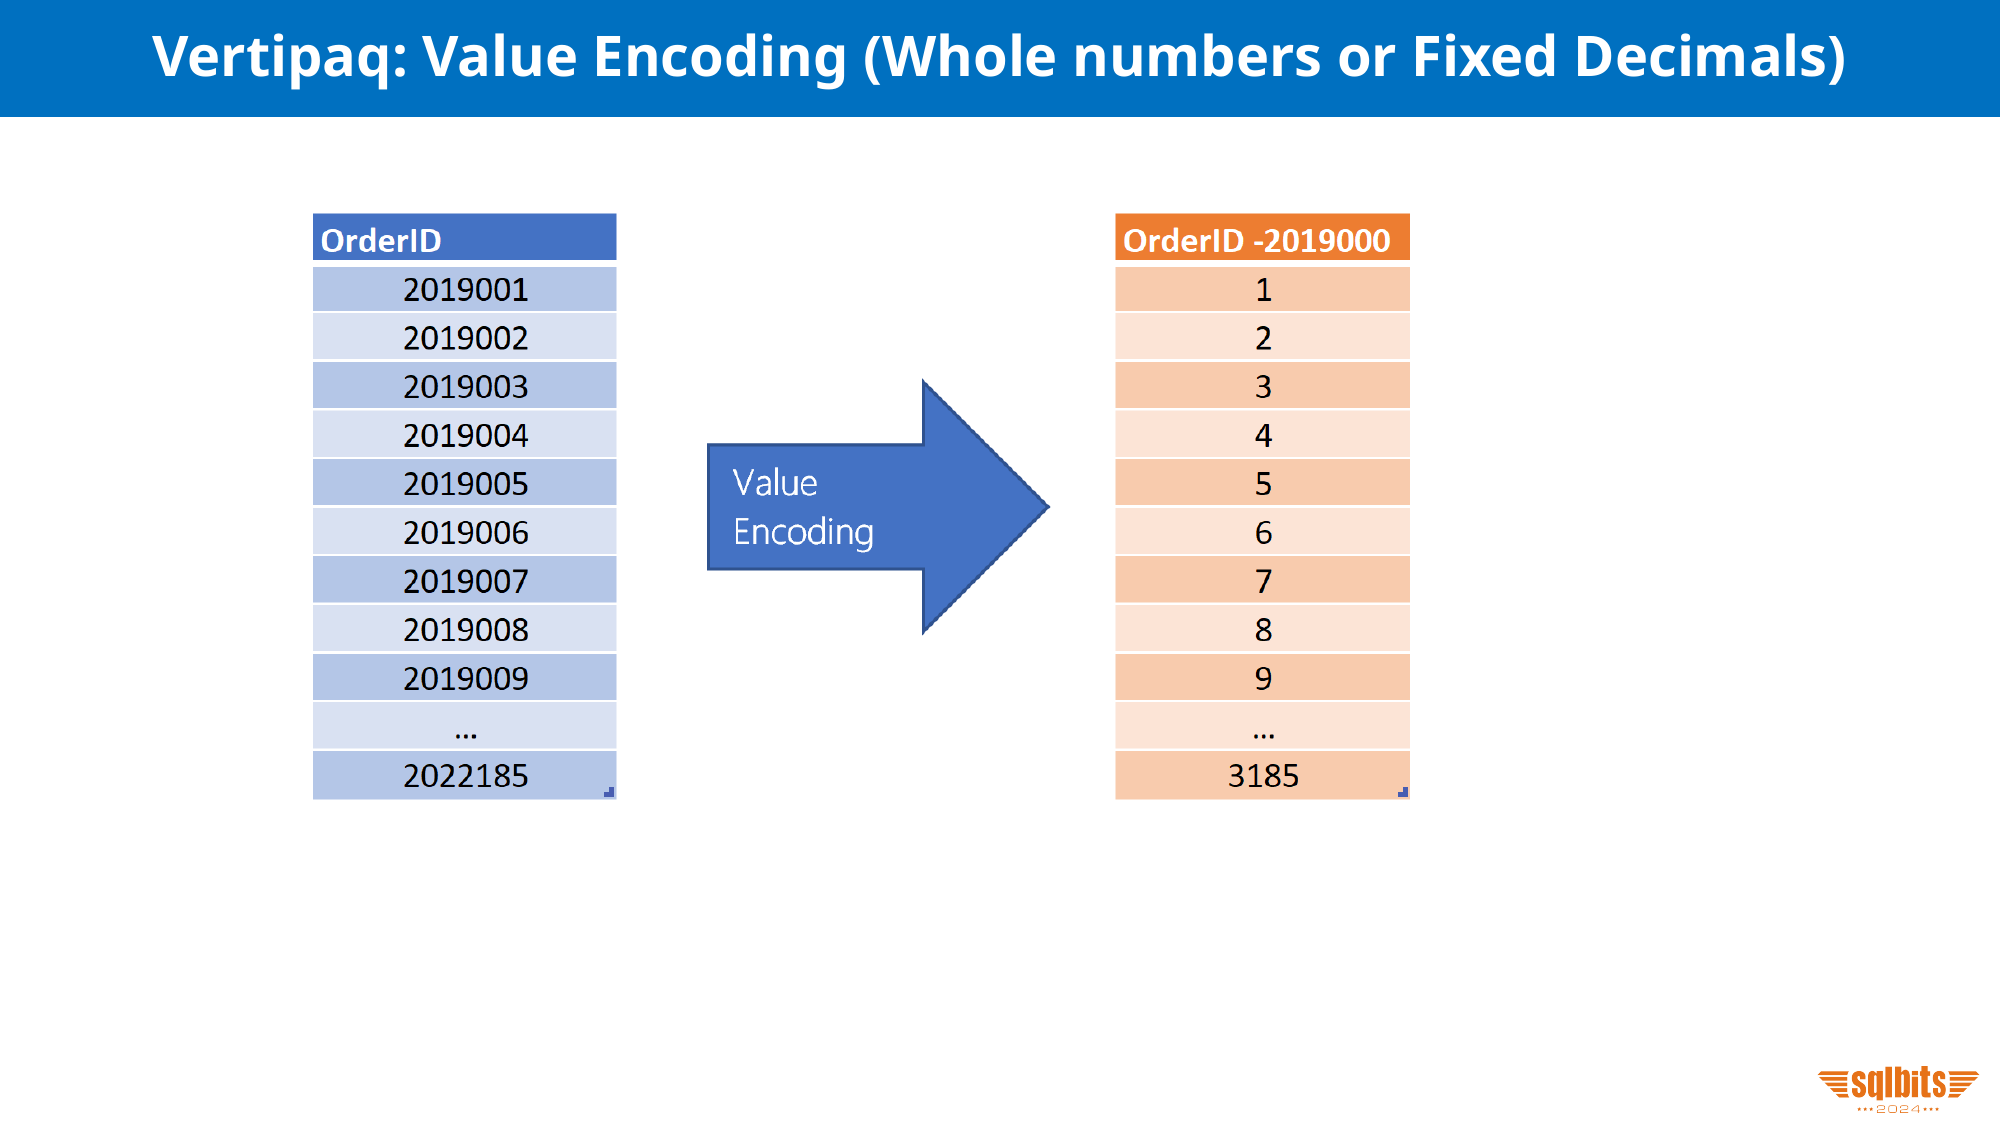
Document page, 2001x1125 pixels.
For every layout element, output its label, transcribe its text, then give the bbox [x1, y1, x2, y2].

picture [290, 185, 1437, 828]
picture [1817, 1066, 1980, 1113]
title Vertipaq: Value Encoding (Whole numbers or Fixed Decimals) [0, 0, 2000, 117]
